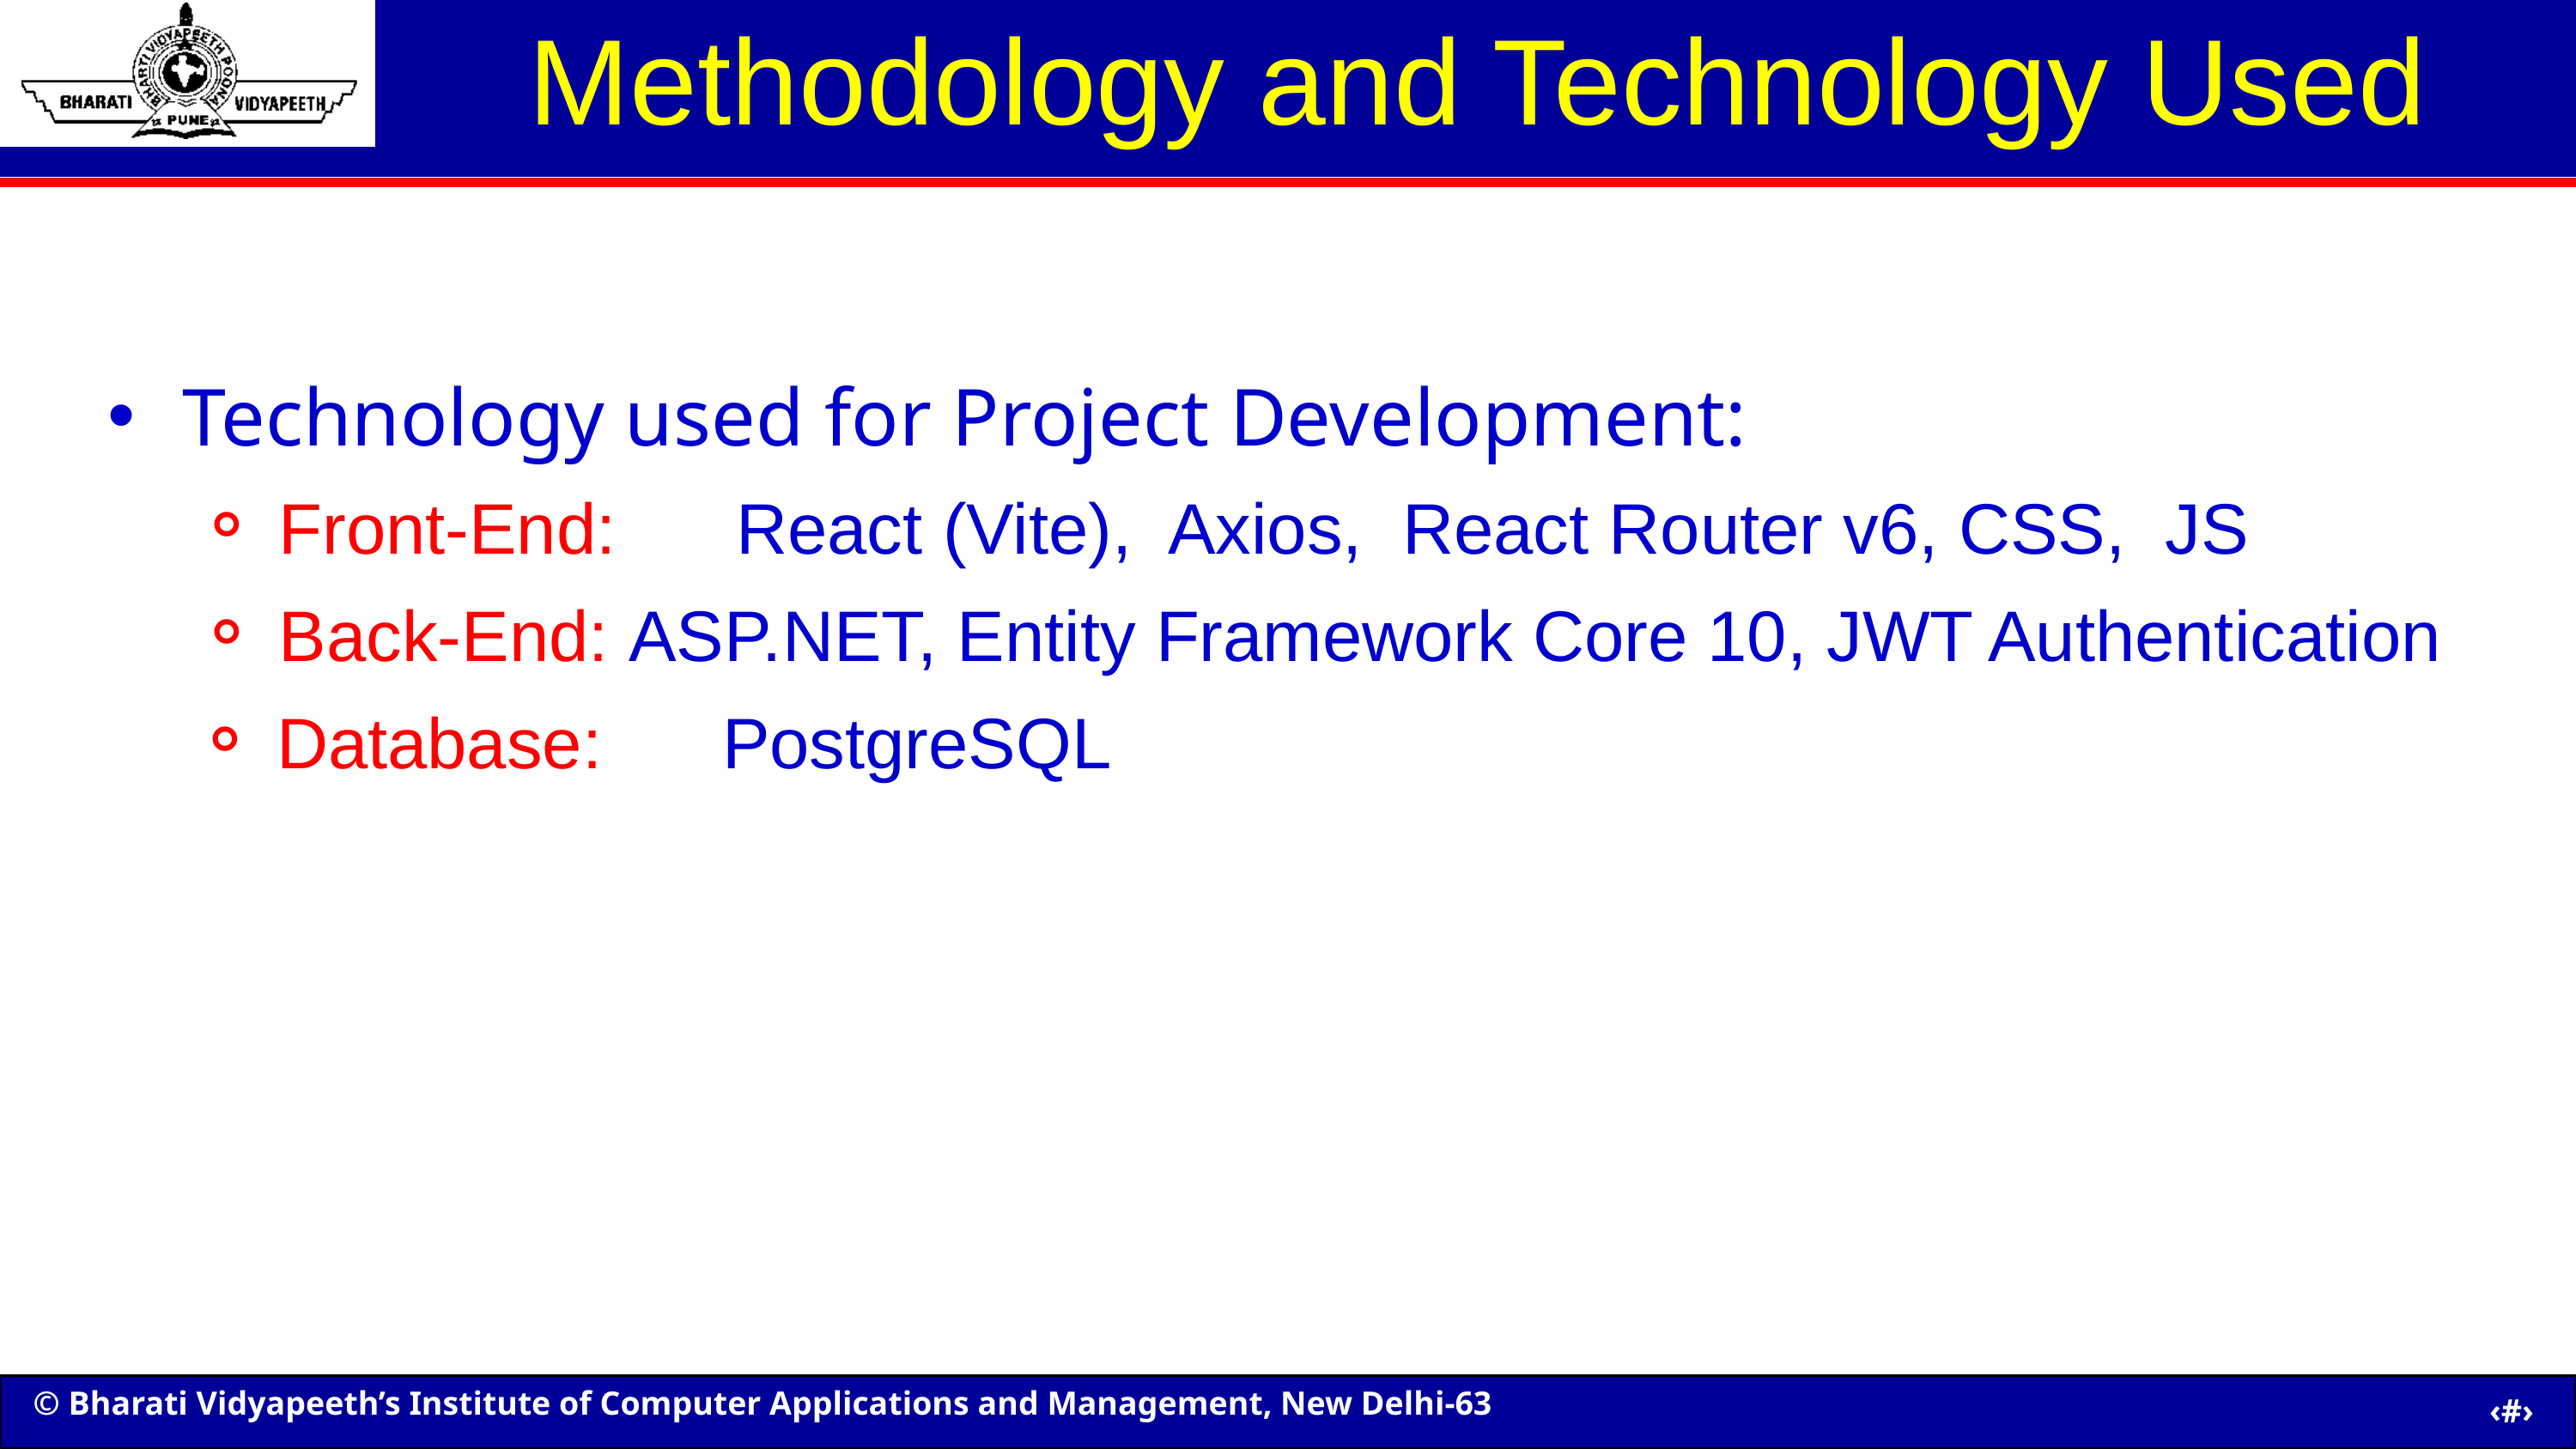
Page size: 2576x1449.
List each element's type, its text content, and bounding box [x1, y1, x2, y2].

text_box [0, 146, 2576, 160]
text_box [0, 1373, 2576, 1449]
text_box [2123, 1378, 2535, 1444]
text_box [375, 0, 2576, 145]
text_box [0, 161, 2576, 178]
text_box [21, 3, 357, 140]
text_box Technology used for Project Development: Front-End: React (Vite), Axios, React Router v6, CSS, JS Back-End: ASP.NET, Entity Framework Core 10, JWT Authentication Database: PostgreSQL [33, 343, 2465, 784]
